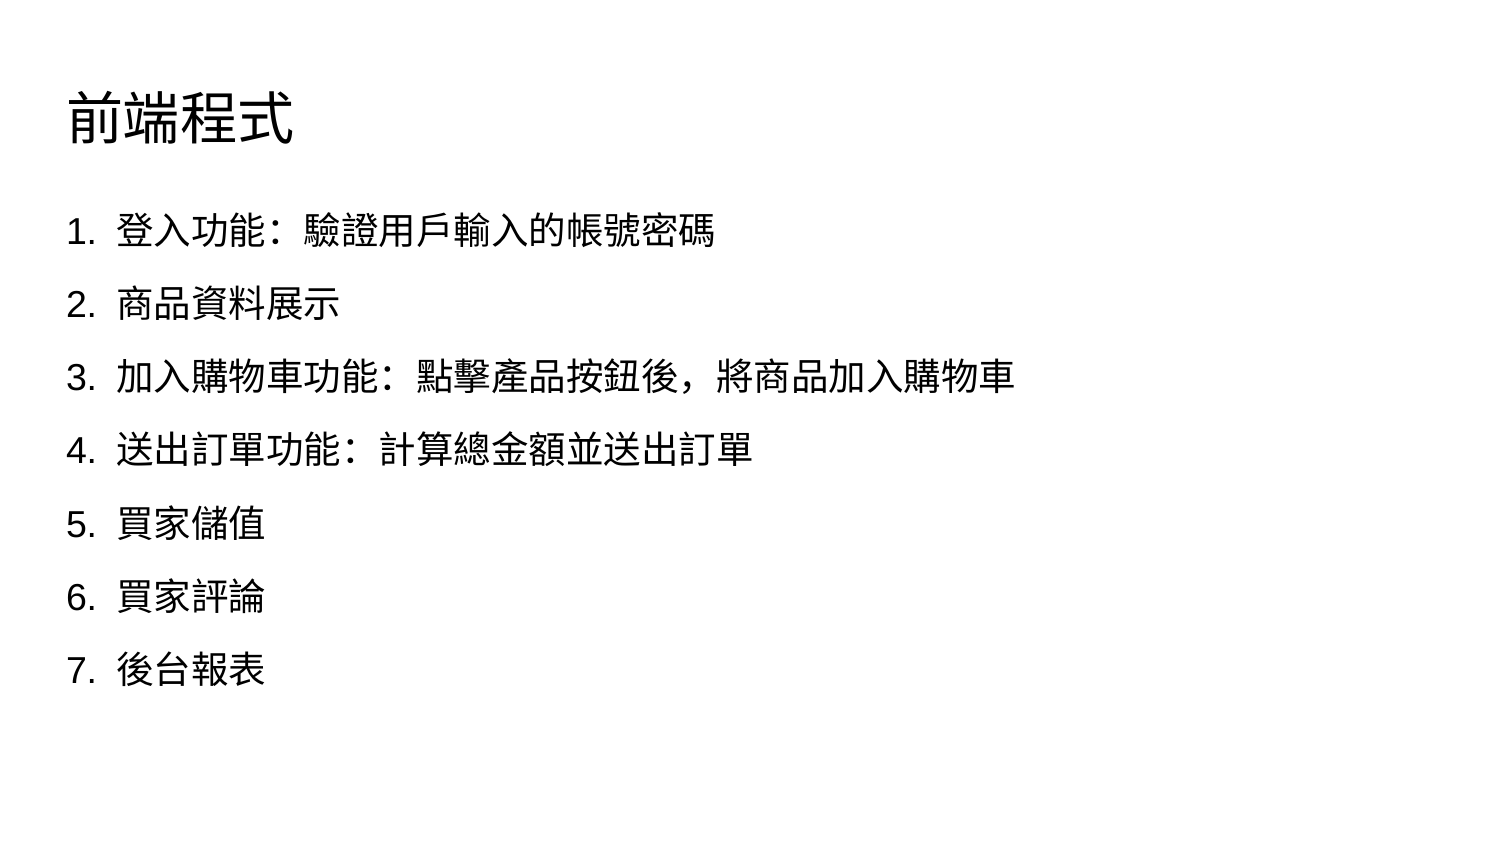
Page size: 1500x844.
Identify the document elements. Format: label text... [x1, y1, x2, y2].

title 前端程式 [51, 72, 1449, 167]
list 1. 登入功能：驗證用戶輸入的帳號密碼 2. 商品資料展示 3. 加入購物車功能：點擊產品按鈕後，將商品加入購物車 4. 送出訂單功能：計算總金額並送出訂單 5. 買家儲值 6. 買家評論 7. 後台報表 [51, 189, 1449, 750]
